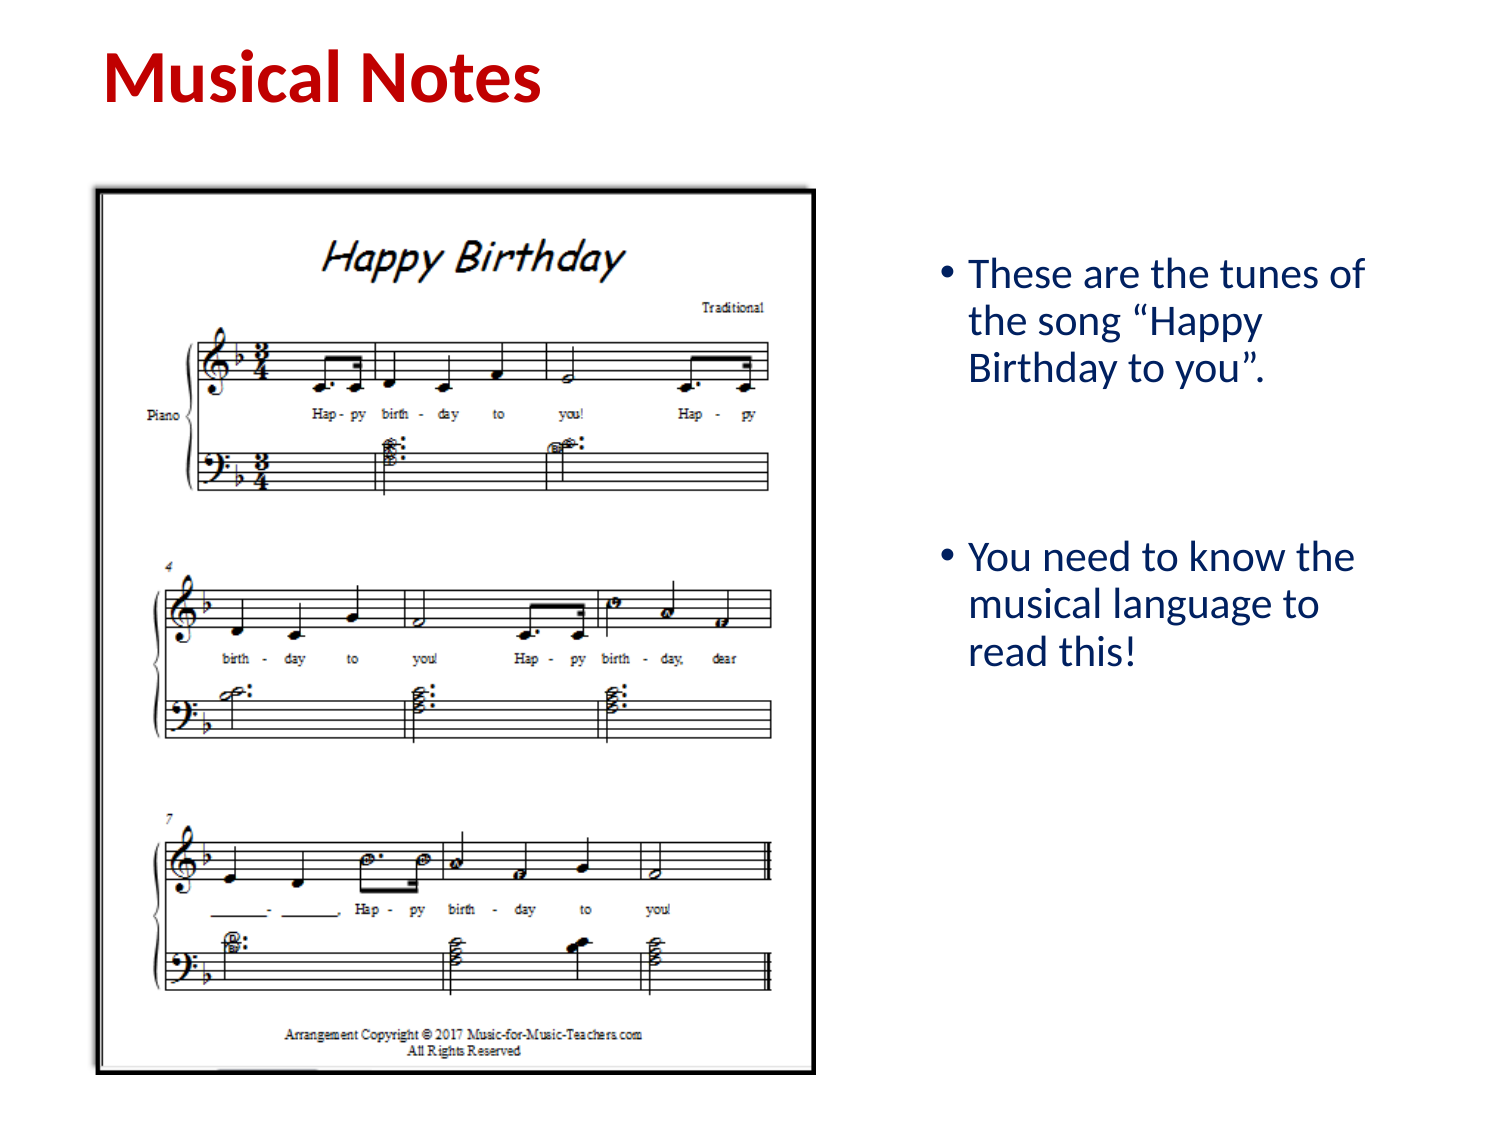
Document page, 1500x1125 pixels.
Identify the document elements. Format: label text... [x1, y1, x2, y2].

title Musical Notes [87, 7, 1382, 150]
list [87, 180, 816, 1075]
text_box These are the tunes of the song “Happy Birthday to you”. You need to know the musical language to read this! [924, 174, 1397, 1014]
